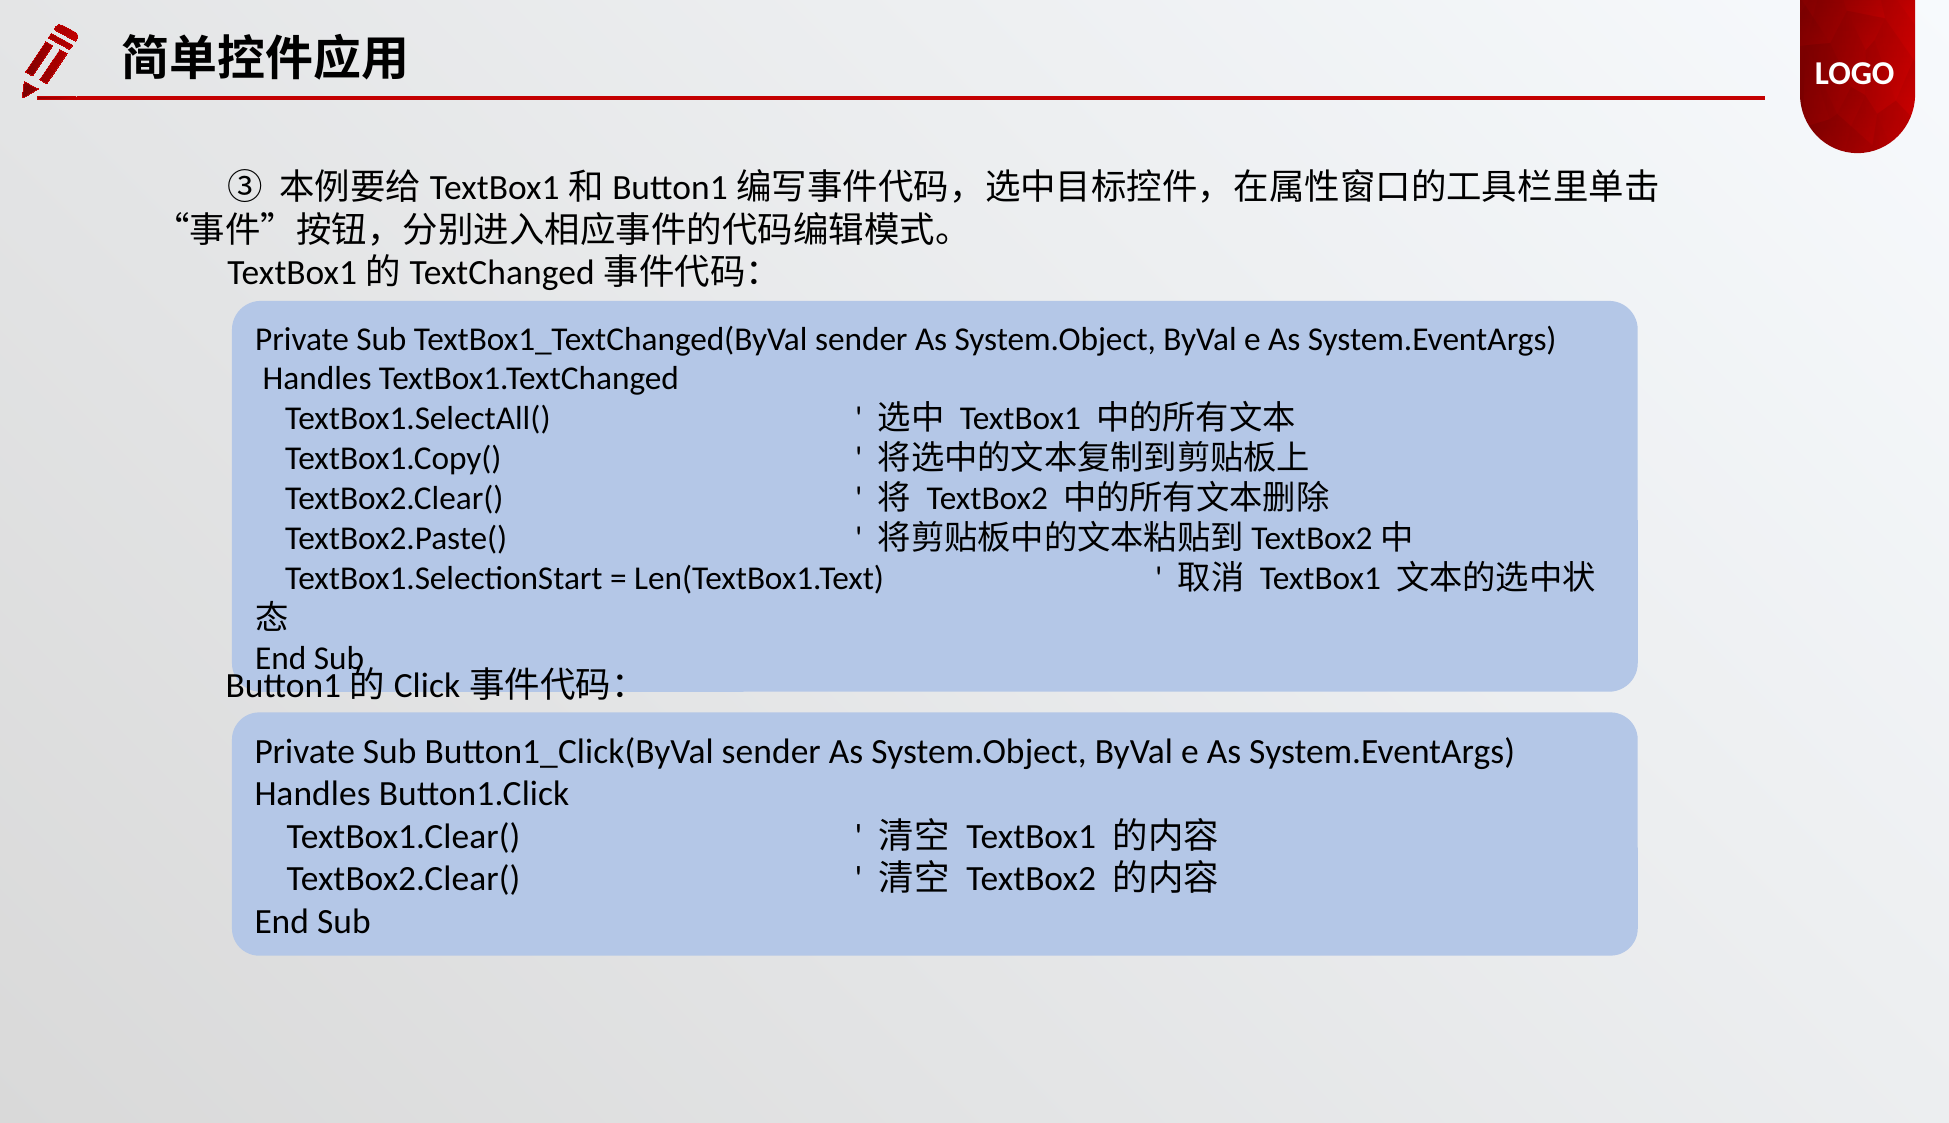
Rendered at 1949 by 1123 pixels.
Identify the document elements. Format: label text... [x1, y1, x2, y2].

picture [1800, 0, 1916, 154]
text_box Button1的Click事件代码： [210, 654, 662, 712]
picture [26, 42, 52, 75]
text_box 简单控件应用 [101, 17, 499, 95]
text_box ③ 本例要给TextBox1和Button1编写事件代码，选中目标控件，在属性窗口的工具栏里单击“事件”按钮，分别进入相应事件的代码编辑模式。 TextBox1的TextChanged事件代码： [139, 156, 1731, 300]
text_box Private Sub Button1_Click(ByVal sender As System.Object, ByVal e As System.EventArgs) Handles Button1.Click TextBox1.Clear() ' 清空 TextBox1 的内容 TextBox2.Clear() ' 清空 TextBox2 的内容 End Sub [231, 712, 1638, 956]
picture [40, 50, 67, 83]
text_box Private Sub TextBox1_TextChanged(ByVal sender As System.Object, ByVal e As System.EventArgs) Handles TextBox1.TextChanged TextBox1.SelectAll() ' 选中 TextBox1 中的所有文本 TextBox1.Copy() ' 将选中的文本复制到剪贴板上 TextBox2.Clear() ' 将 TextBox2 中的所有文本删除 TextBox2.Paste() ' 将剪贴板中的文本粘贴到TextBox2中 TextBox1.SelectionStart = Len(TextBox1.Text) ' 取消 TextBox1 文本的选中状态 End Sub [231, 300, 1638, 692]
picture [48, 33, 73, 49]
picture [54, 24, 78, 41]
picture [22, 82, 37, 97]
